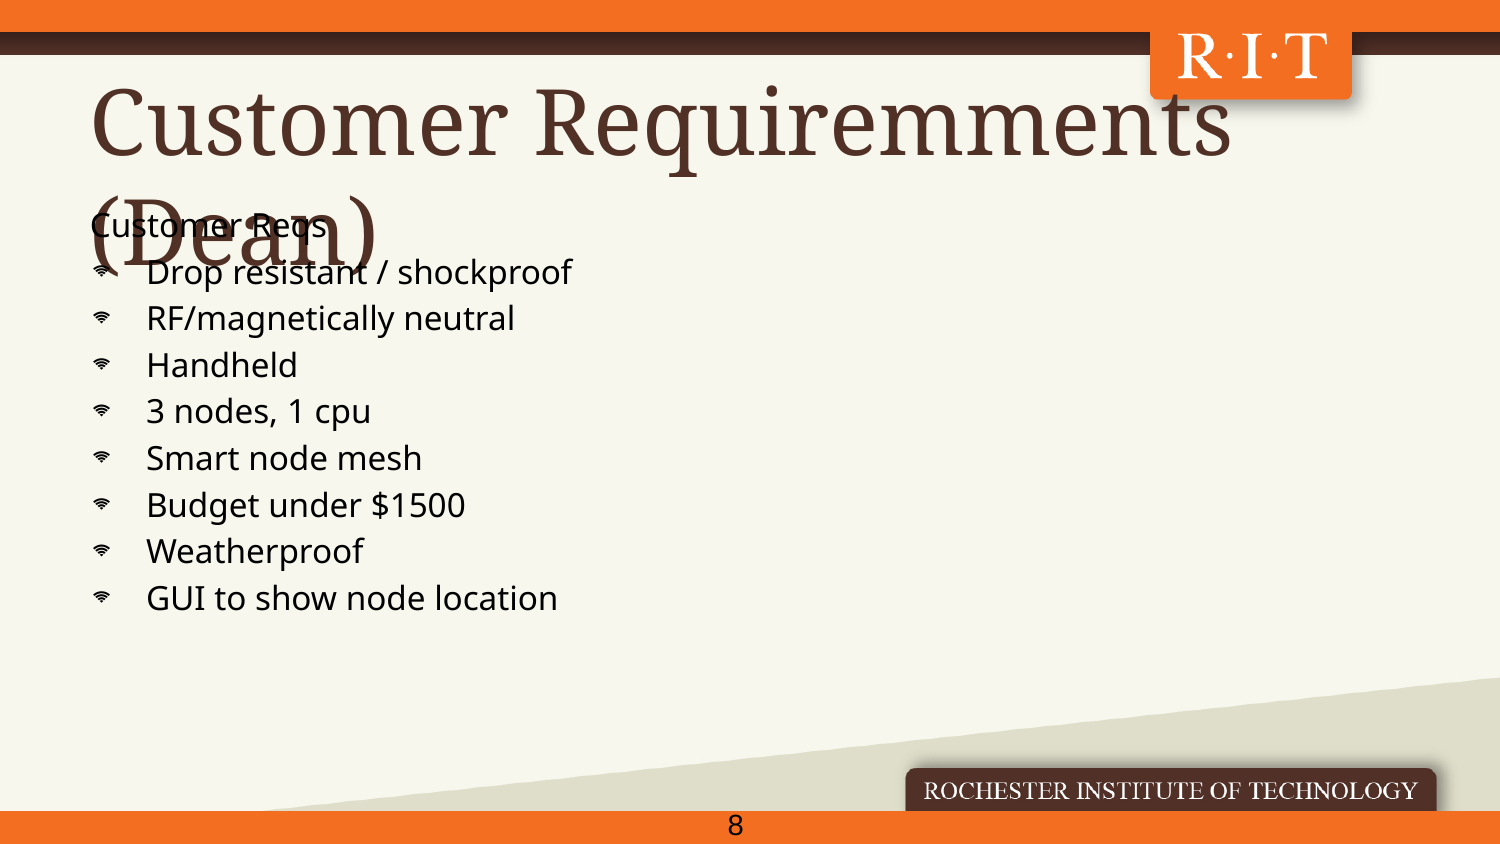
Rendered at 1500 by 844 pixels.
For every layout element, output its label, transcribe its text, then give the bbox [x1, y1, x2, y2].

picture [0, 0, 1500, 844]
slide_number 8 [712, 798, 1063, 844]
title Customer Requiremments (Dean) [75, 56, 1425, 173]
list Customer Reqs Drop resistant / shockproof RF/magnetically neutral Handheld 3 nodes, 1 cpu Smart node mesh Budget under $1500 Weatherproof GUI to show node location [75, 196, 738, 754]
